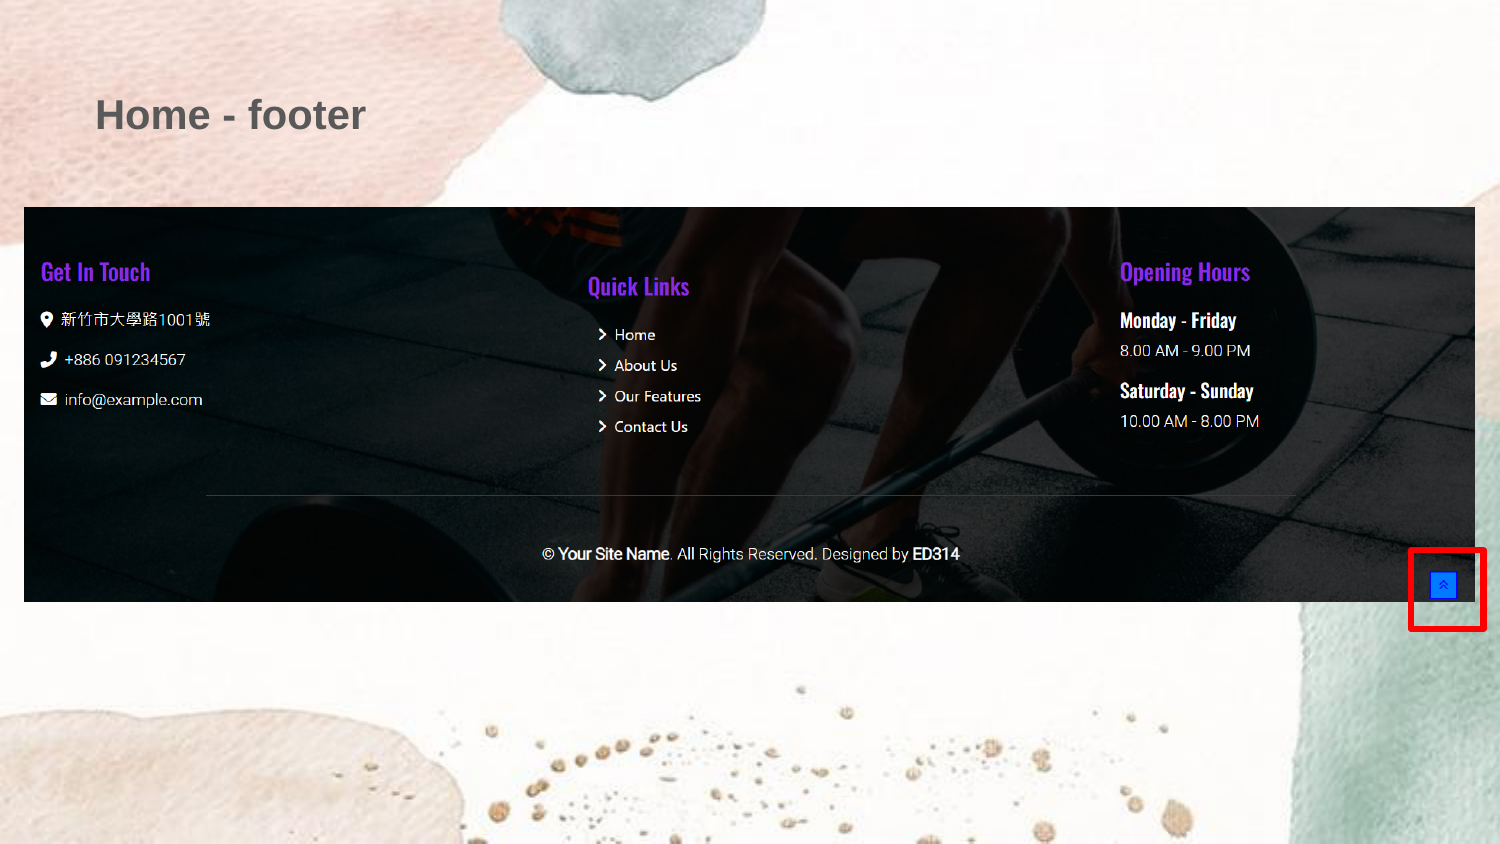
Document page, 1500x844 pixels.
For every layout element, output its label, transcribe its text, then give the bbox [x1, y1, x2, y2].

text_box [24, 207, 1484, 630]
picture [0, 0, 1500, 844]
title Home - footer [80, 48, 975, 152]
